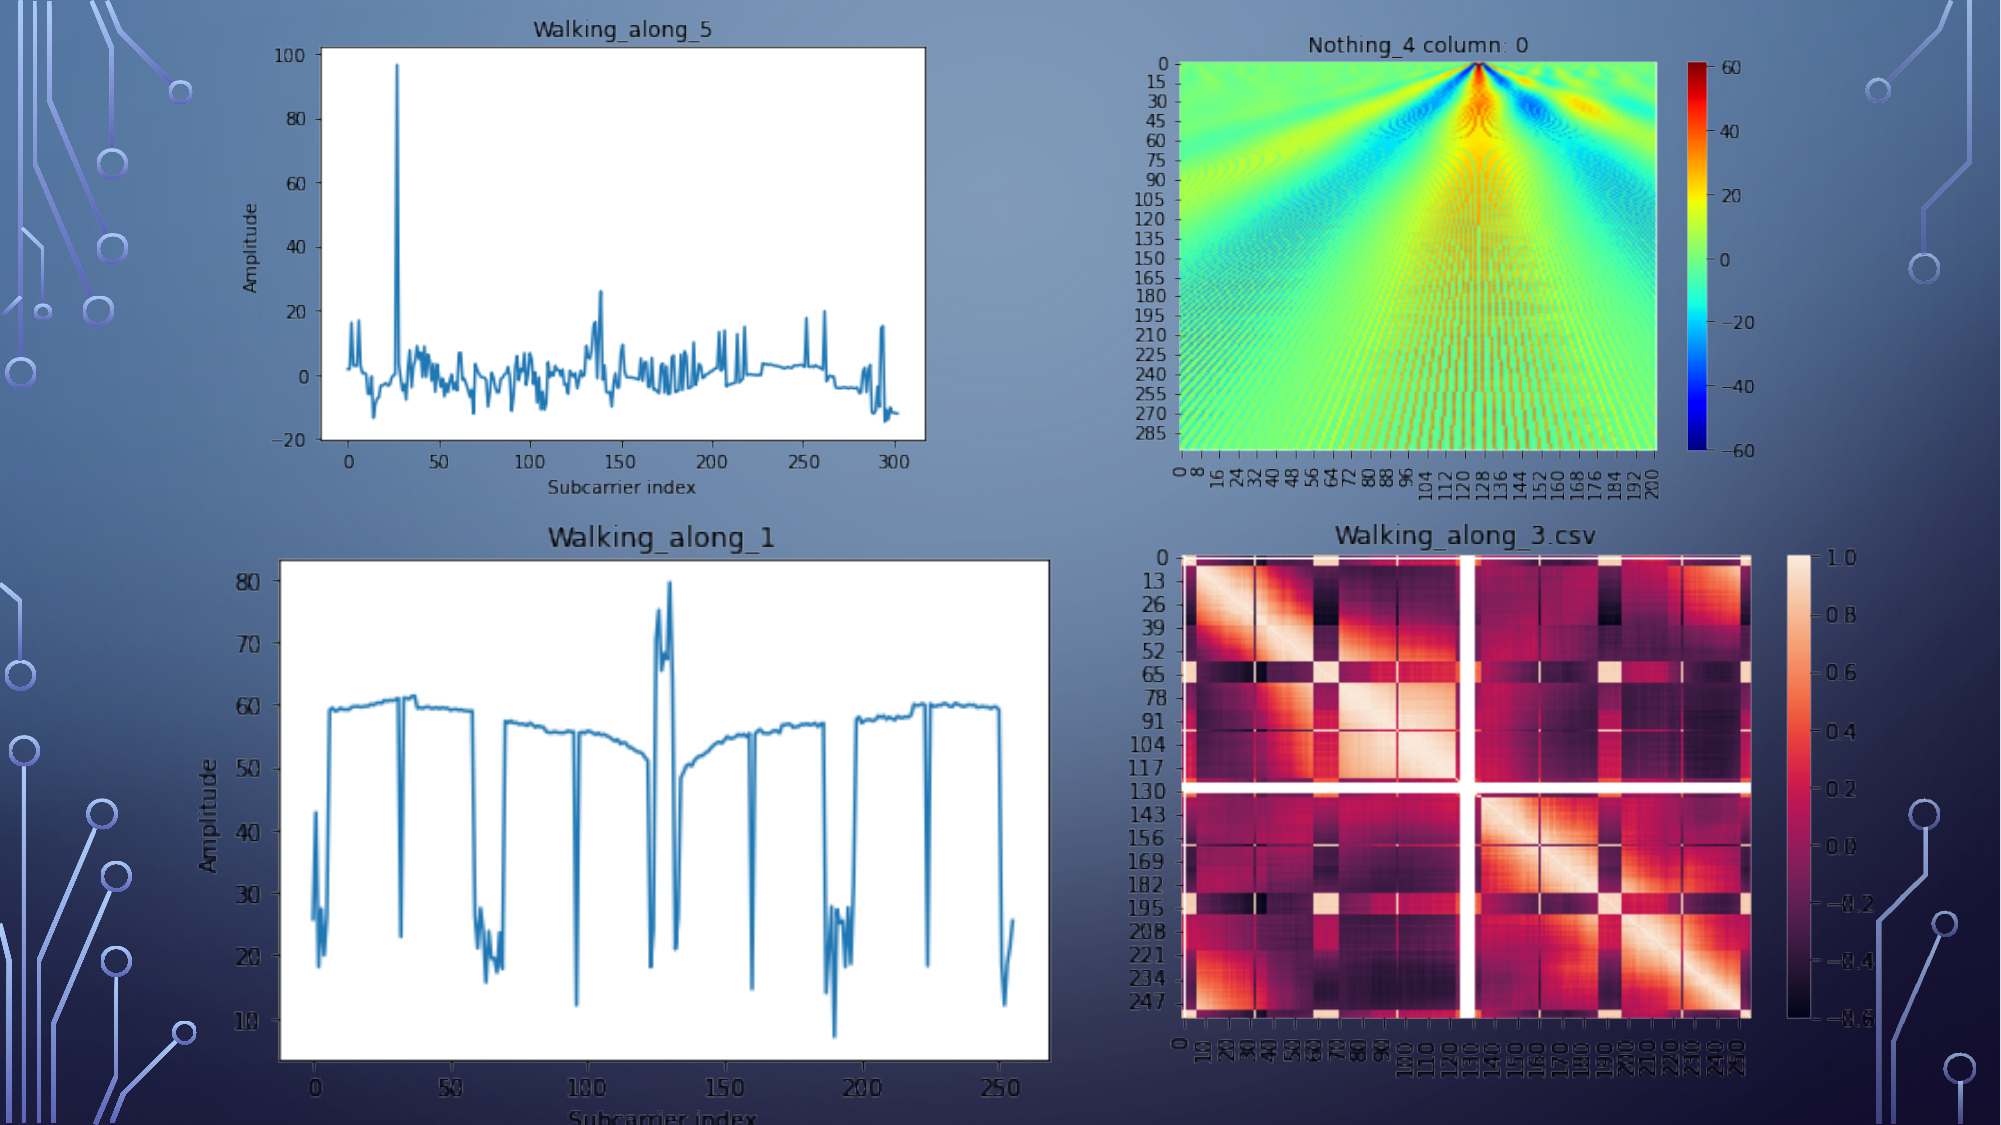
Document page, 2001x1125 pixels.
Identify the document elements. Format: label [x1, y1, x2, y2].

picture [1112, 23, 1892, 1090]
picture [185, 6, 1063, 1125]
